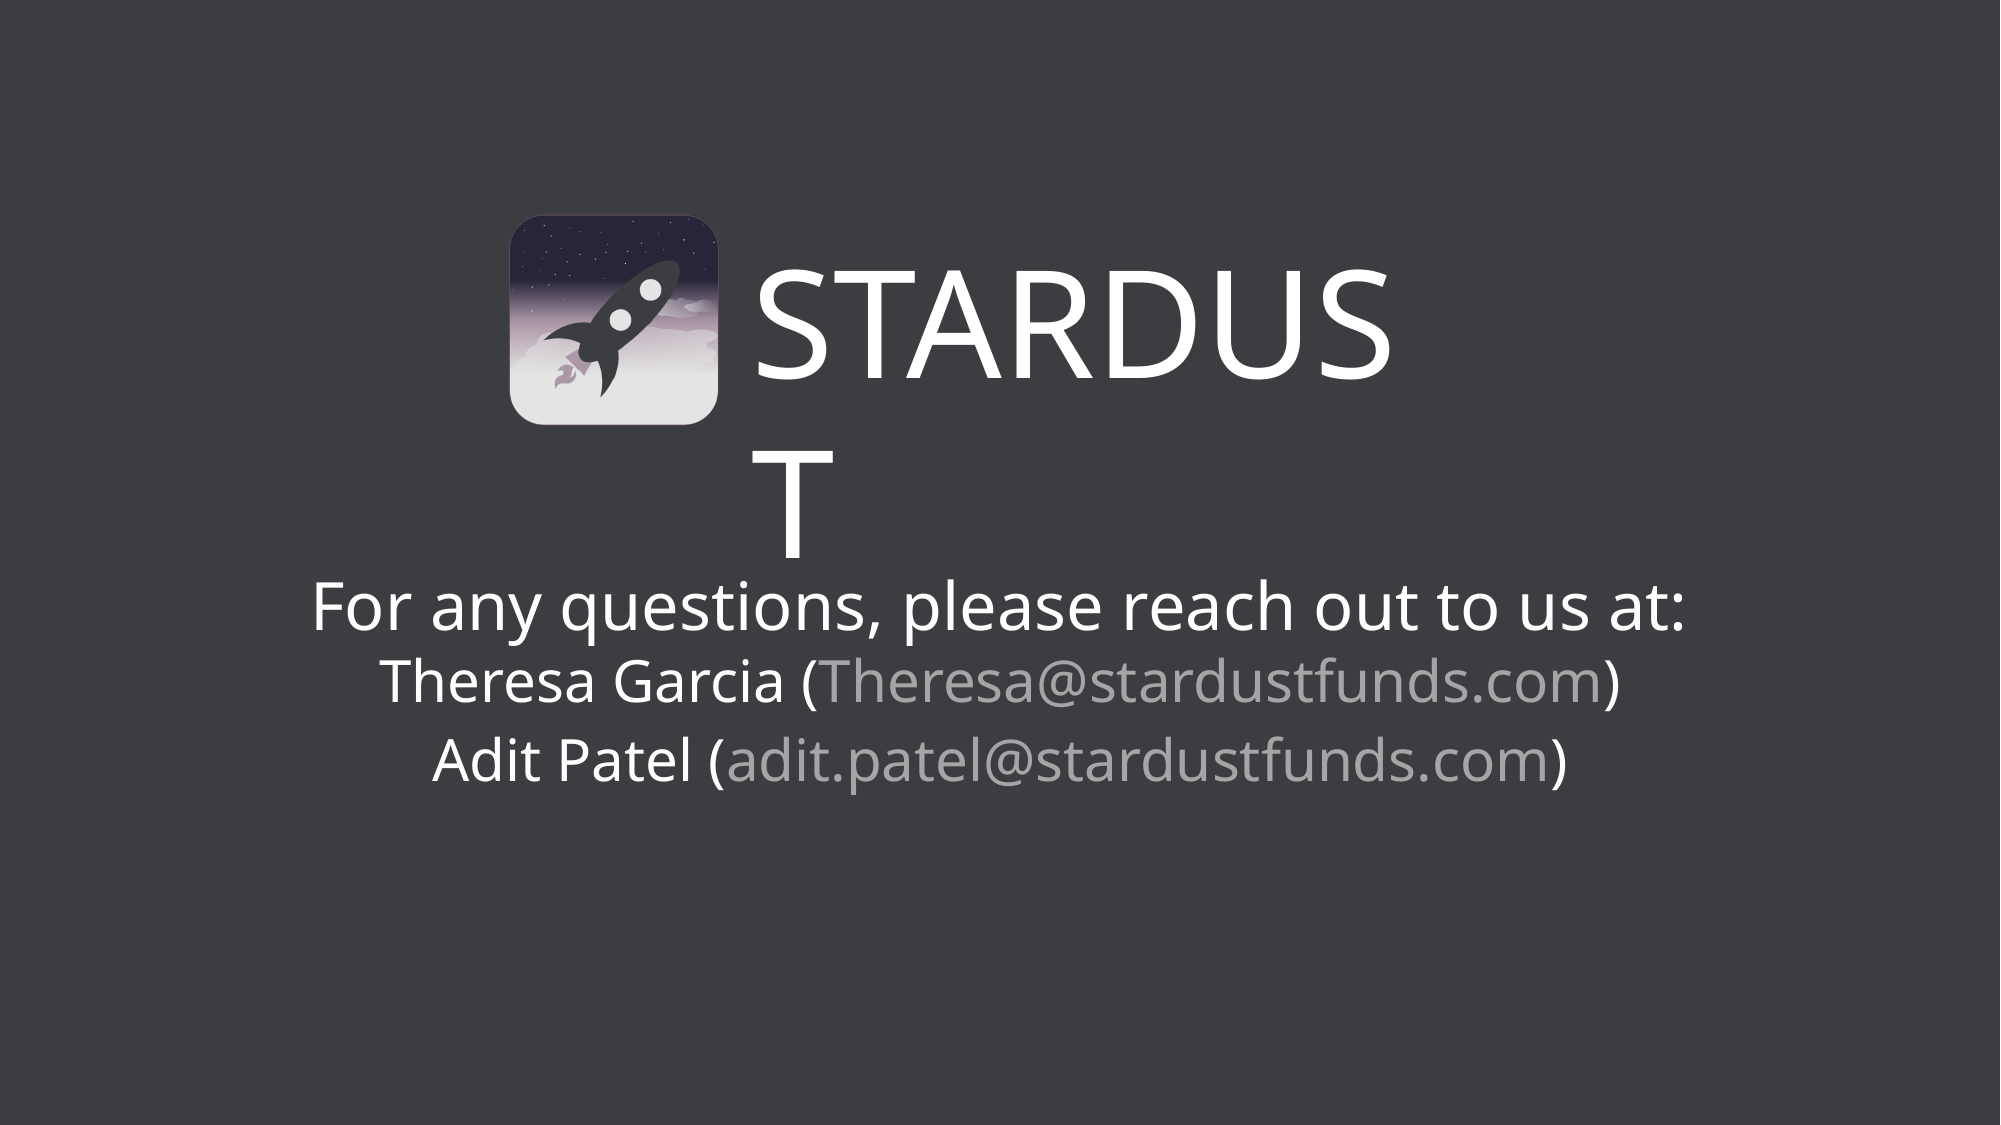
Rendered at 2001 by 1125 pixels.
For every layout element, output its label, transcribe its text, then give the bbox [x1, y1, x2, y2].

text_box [507, 214, 1492, 426]
text_box For any questions, please reach out to us at: Theresa Garcia (Theresa@stardustfunds.com) Adit Patel (adit.patel@stardustfunds.com) [56, 556, 1944, 890]
